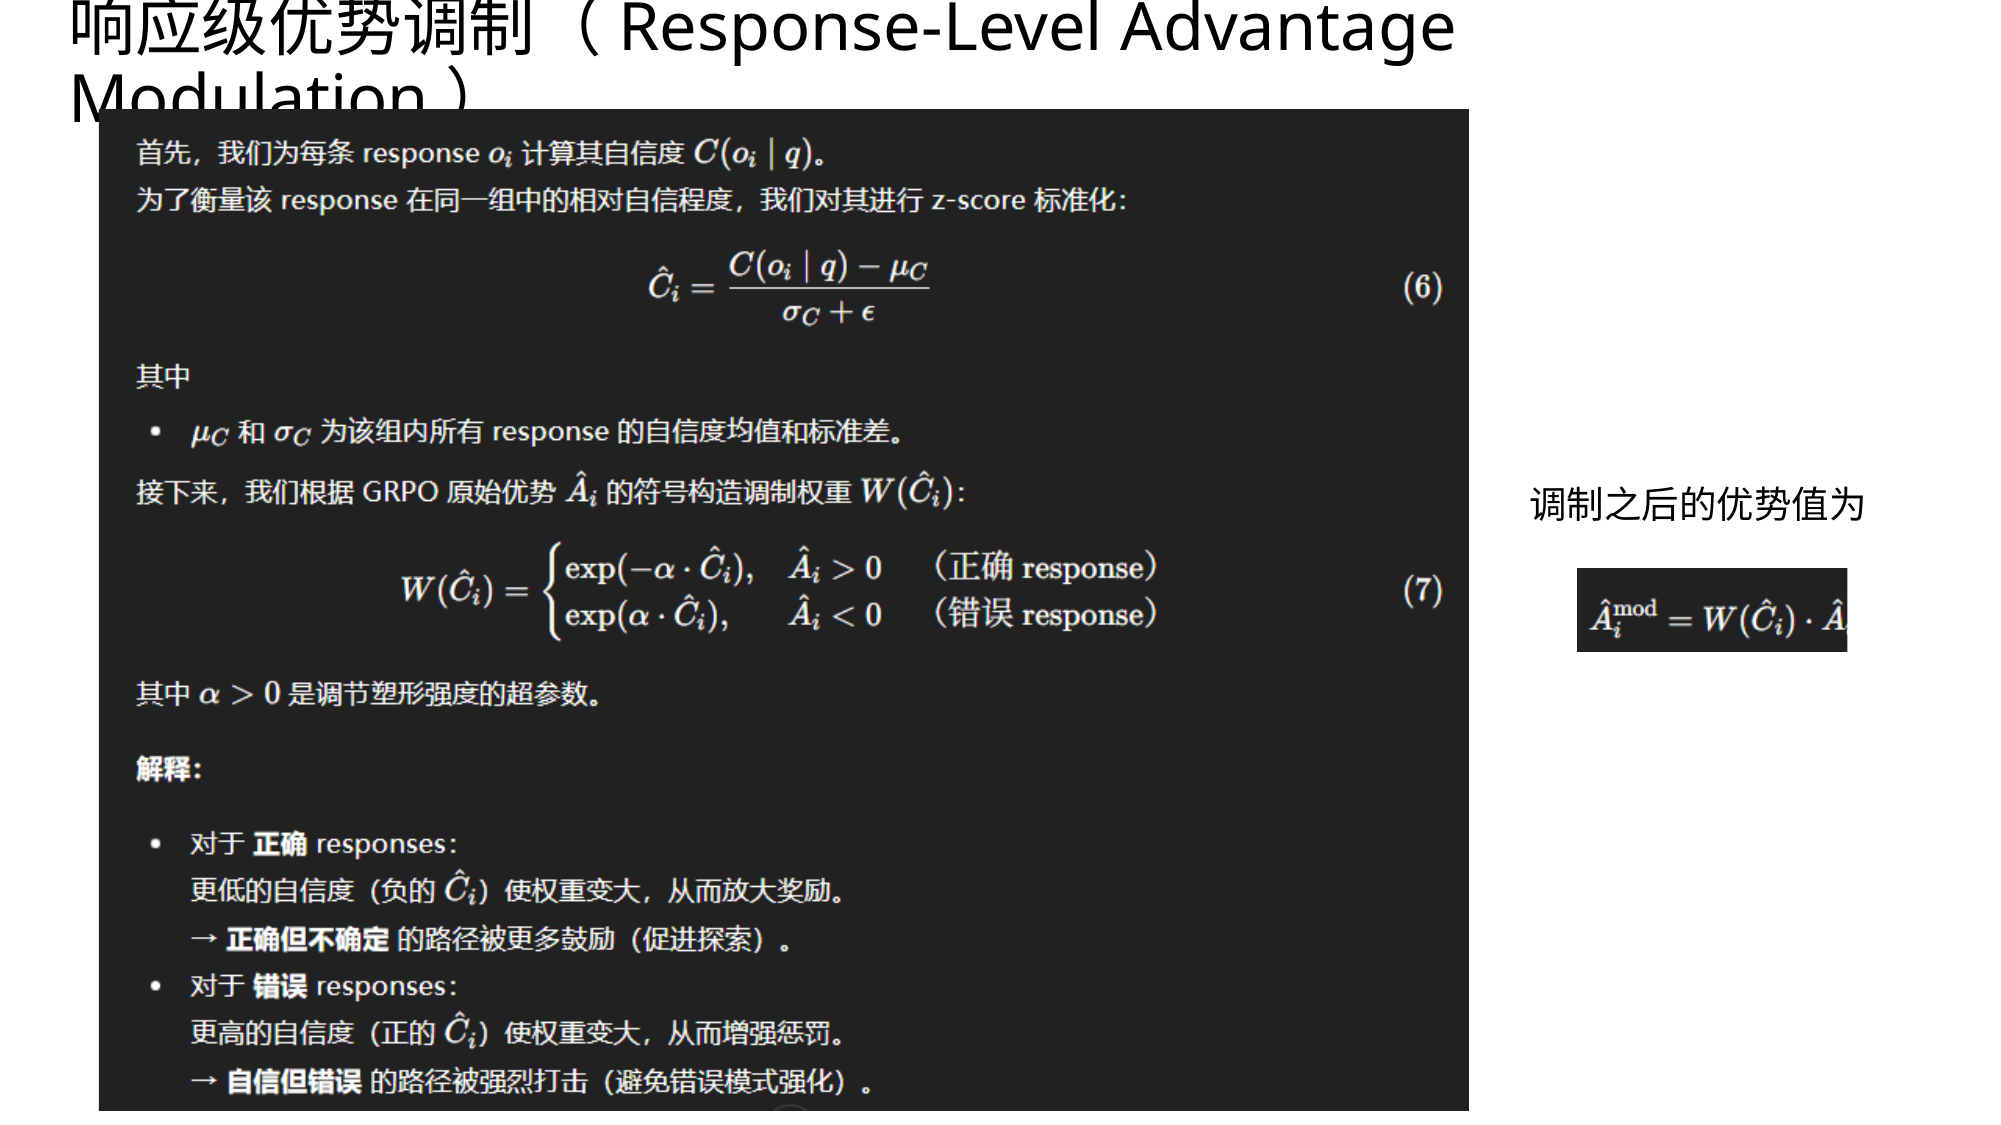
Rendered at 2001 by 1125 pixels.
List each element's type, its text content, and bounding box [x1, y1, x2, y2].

picture [1576, 568, 1848, 652]
title 响应级优势调制（Response-Level Advantage Modulation） [53, 0, 1779, 146]
text_box 调制之后的优势值为 [1514, 473, 1953, 534]
picture [98, 109, 1469, 1111]
